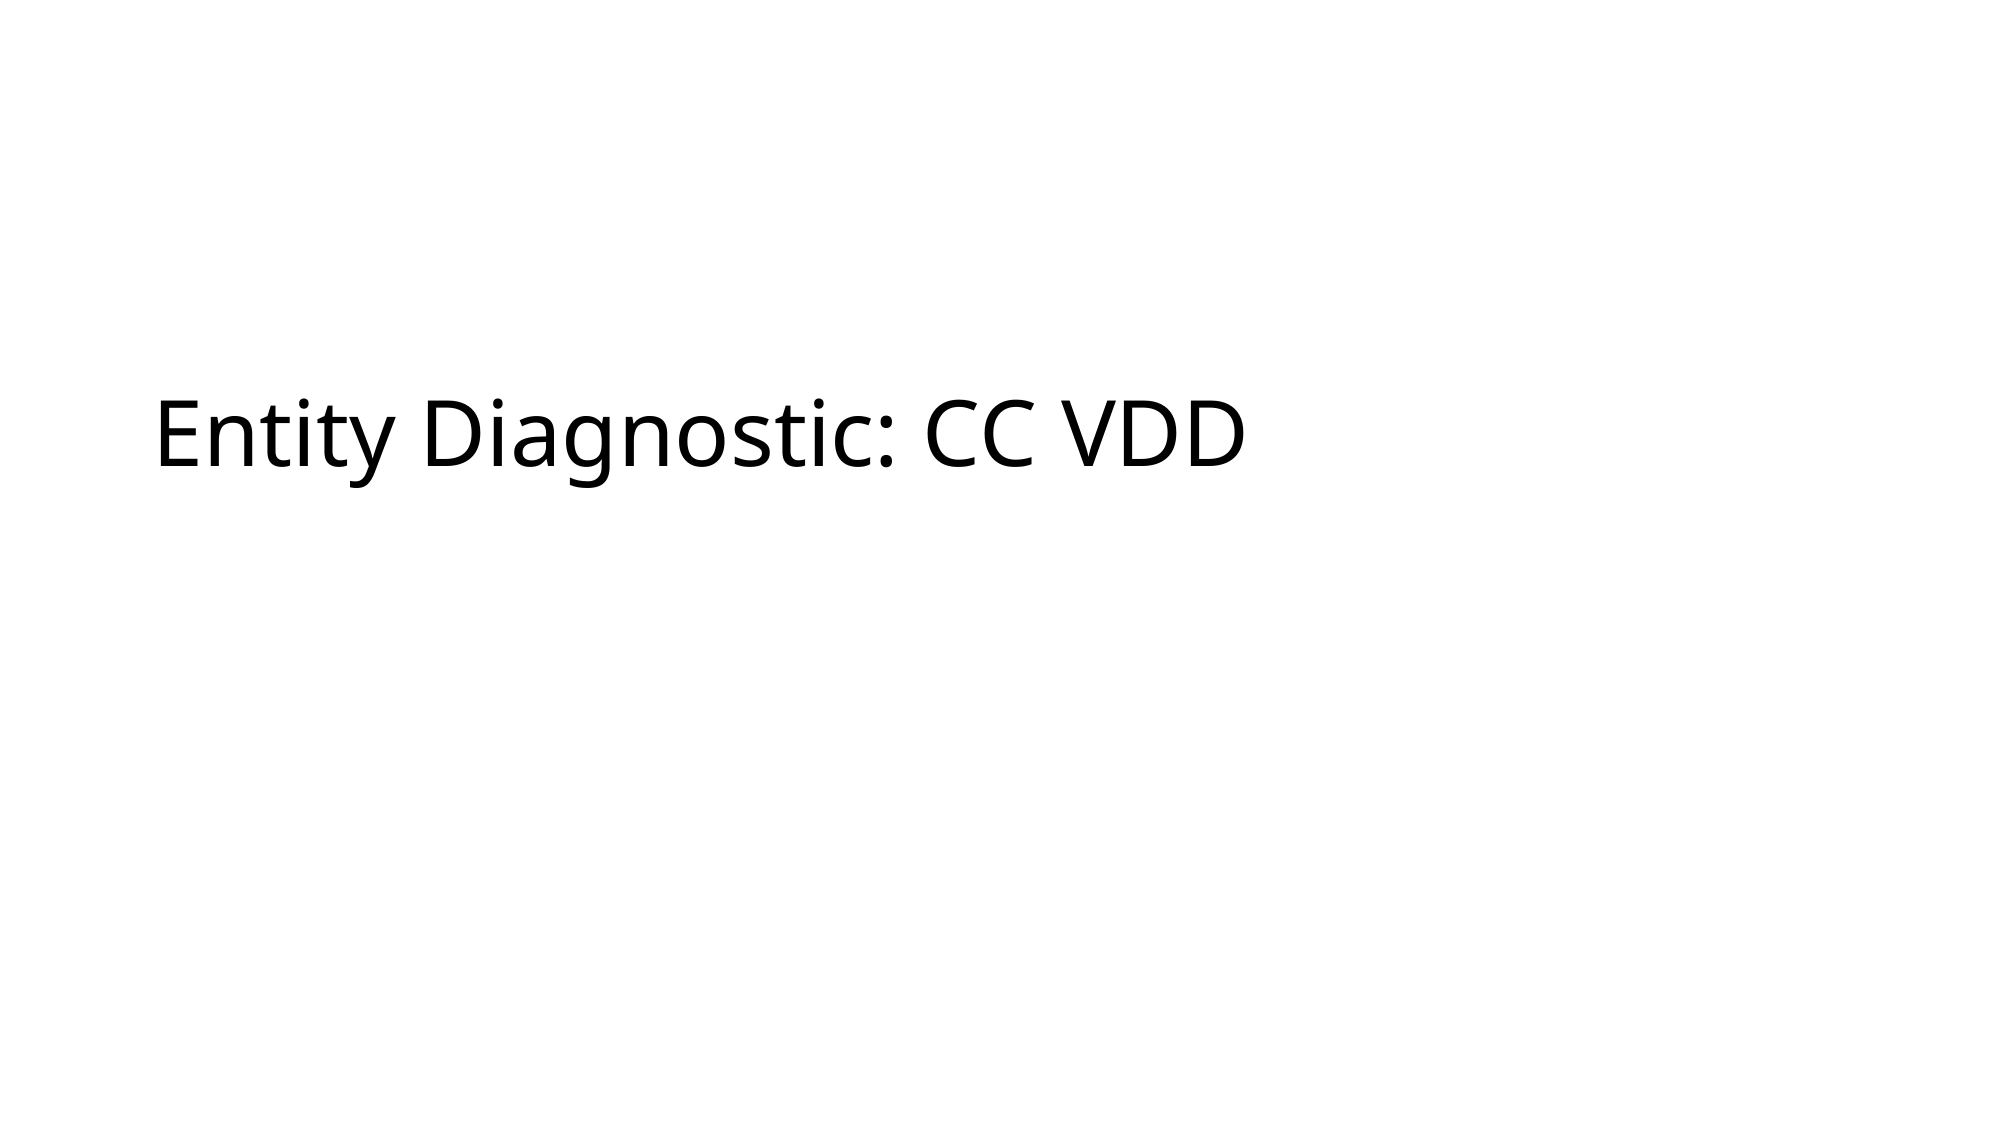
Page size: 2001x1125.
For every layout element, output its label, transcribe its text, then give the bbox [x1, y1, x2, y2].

text_box Entity Diagnostic: CC VDD [137, 380, 1863, 598]
